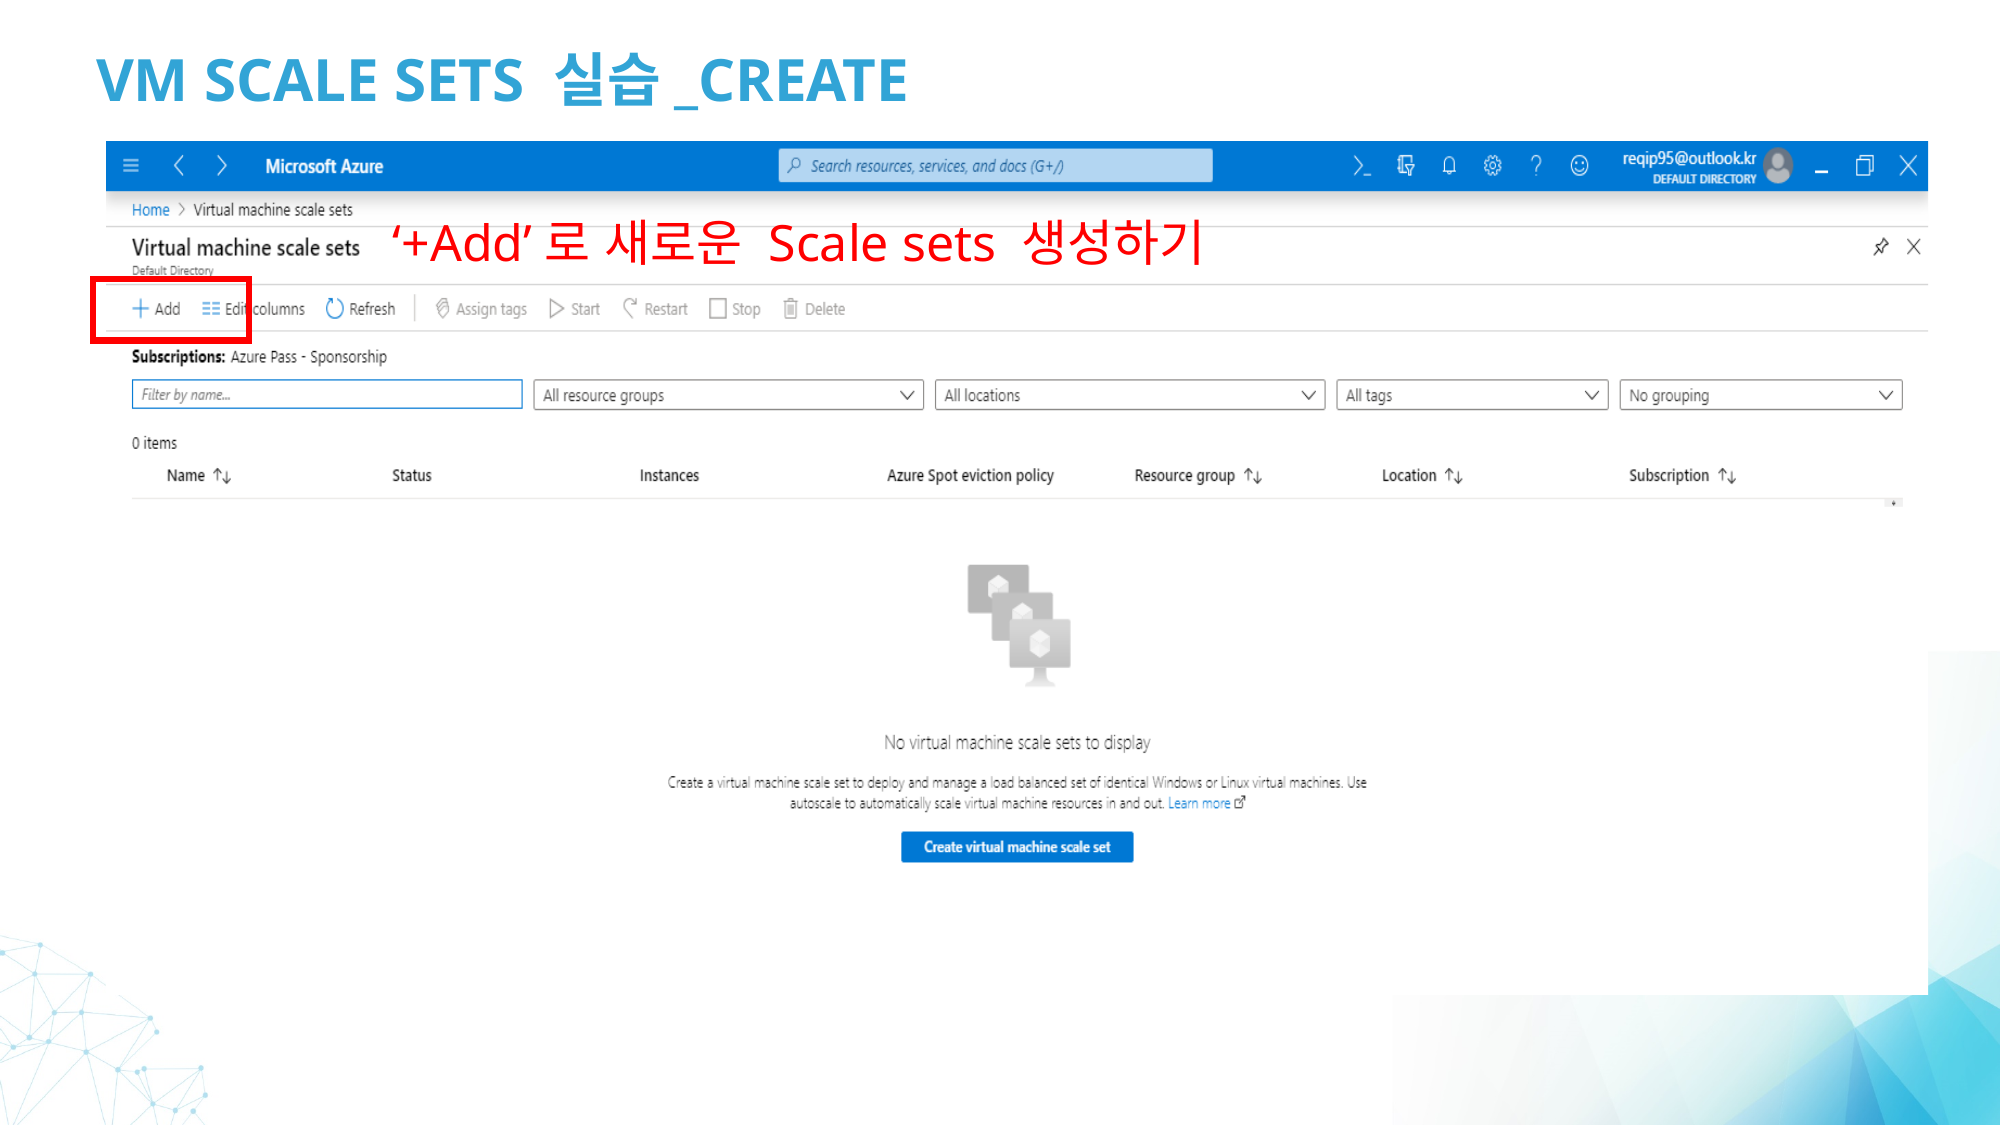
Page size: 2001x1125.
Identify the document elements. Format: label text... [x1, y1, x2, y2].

text_box VM SCALE SETS 실습_CREATE [81, 35, 925, 121]
text_box [92, 278, 105, 342]
picture [0, 0, 2000, 1125]
